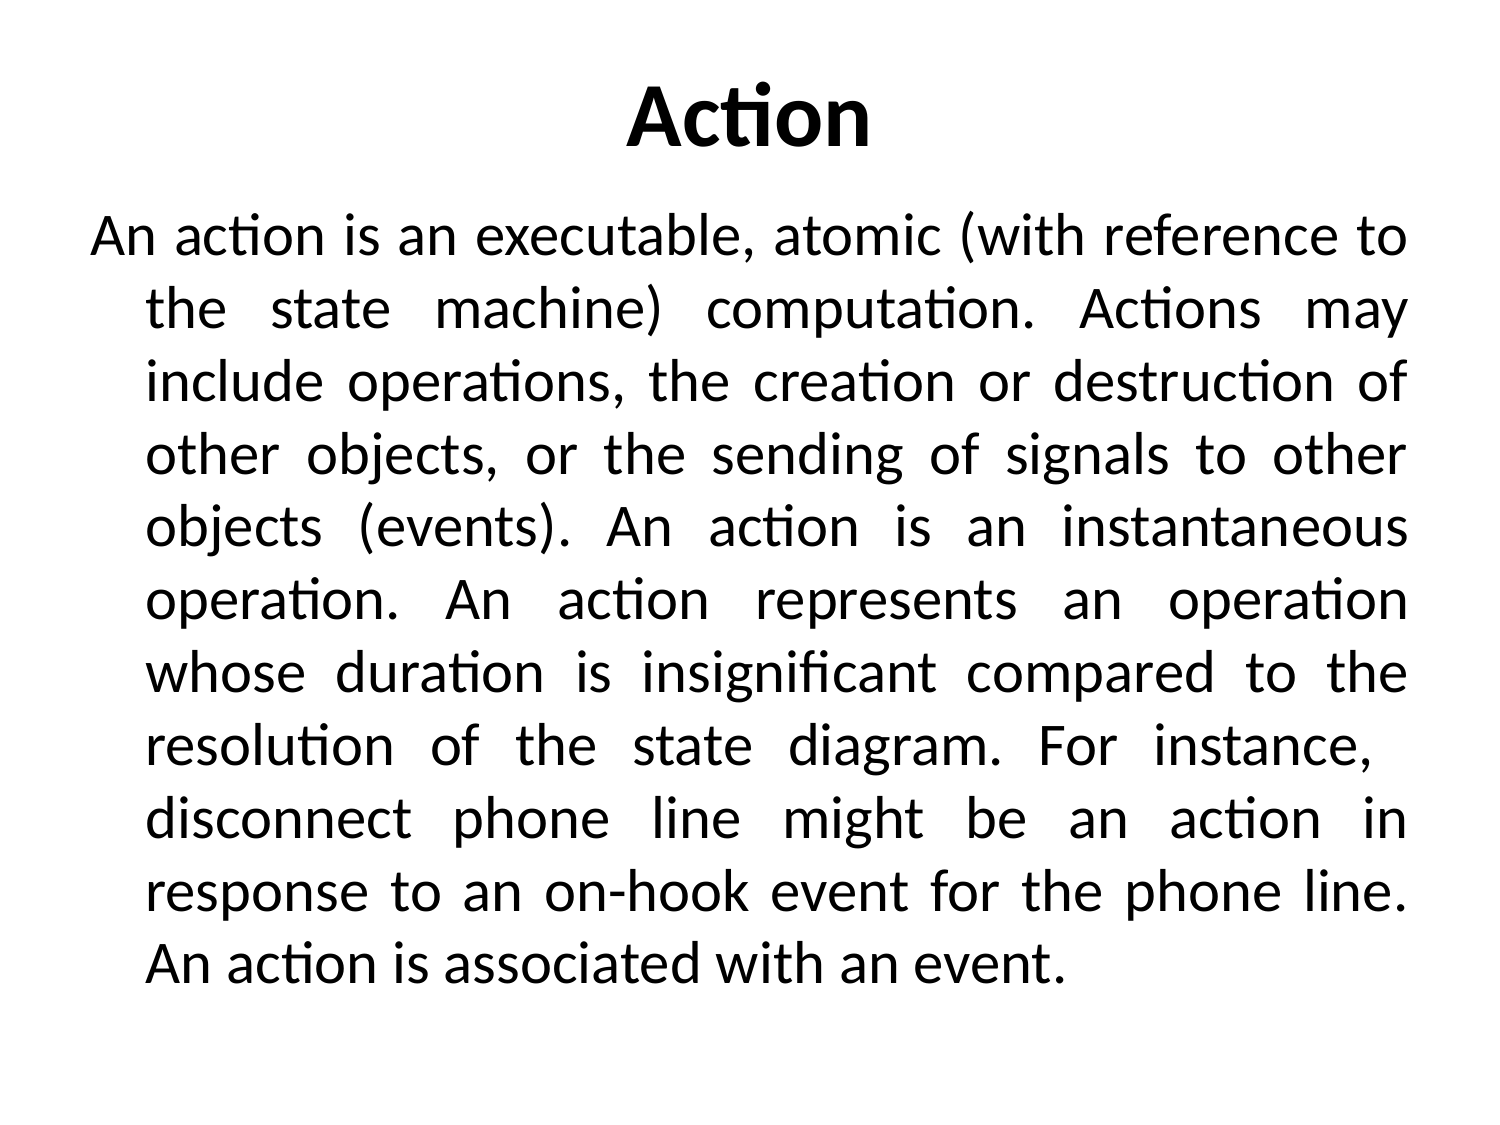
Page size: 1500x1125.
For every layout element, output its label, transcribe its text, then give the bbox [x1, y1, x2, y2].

list An action is an executable, atomic (with reference to the state machine) computation. Actions may include operations, the creation or destruction of other objects, or the sending of signals to other objects (events). An action is an instantaneous operation. An action represents an operation whose duration is insignificant compared to the resolution of the state diagram. For instance, disconnect phone line might be an action in response to an on-hook event for the phone line. An action is associated with an event. [75, 187, 1425, 1005]
title Action [75, 45, 1425, 175]
